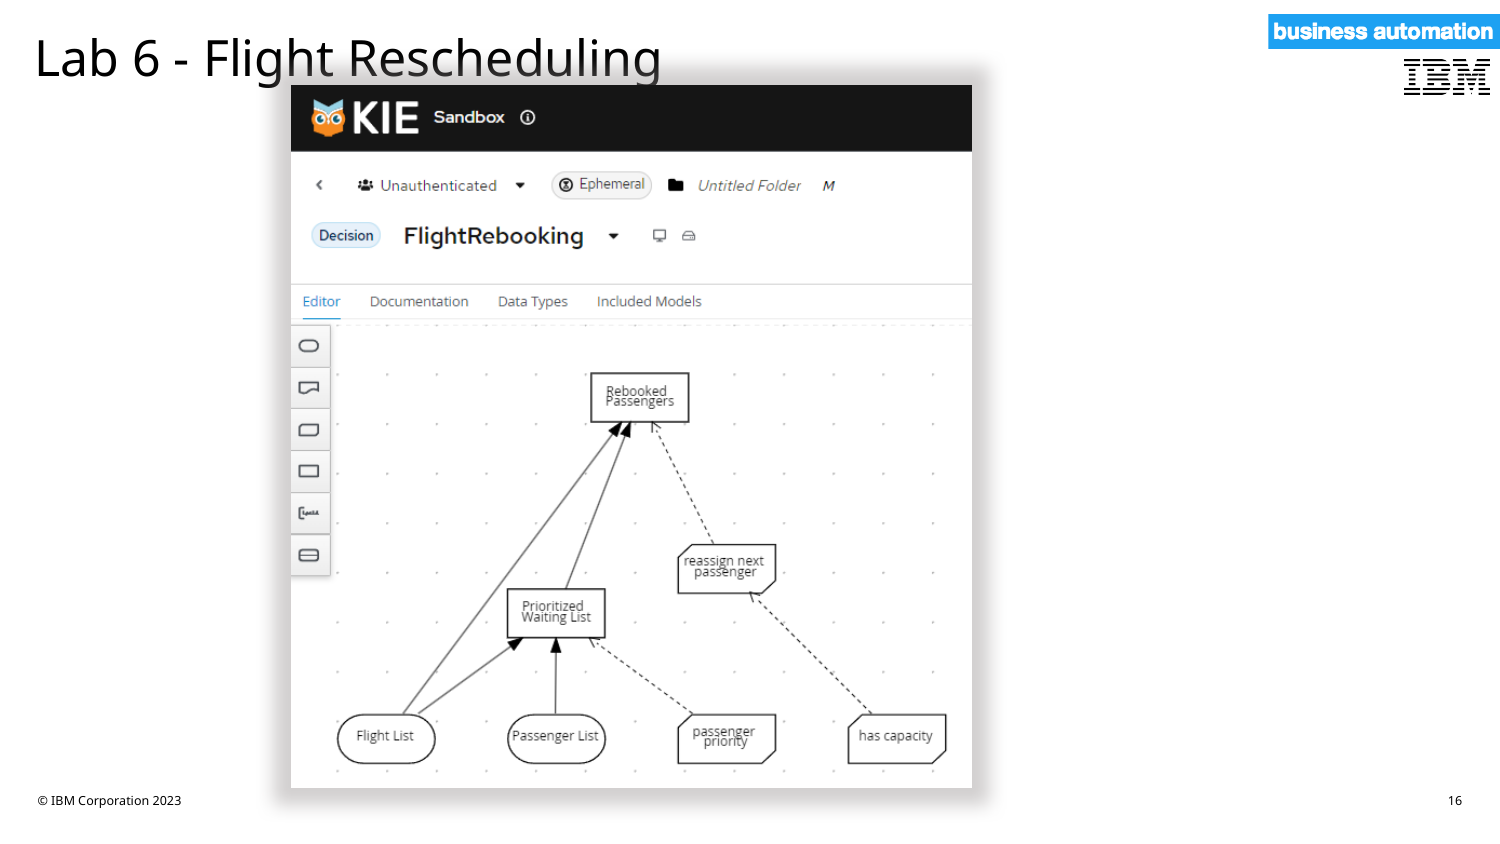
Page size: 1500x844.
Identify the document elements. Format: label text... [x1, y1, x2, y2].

footer © IBM Corporation 2023 [37, 787, 286, 815]
title Lab 6 - Flight Rescheduling [34, 33, 714, 165]
picture [1268, 14, 1500, 49]
picture [291, 85, 972, 788]
slide_number 16 [1162, 787, 1463, 815]
